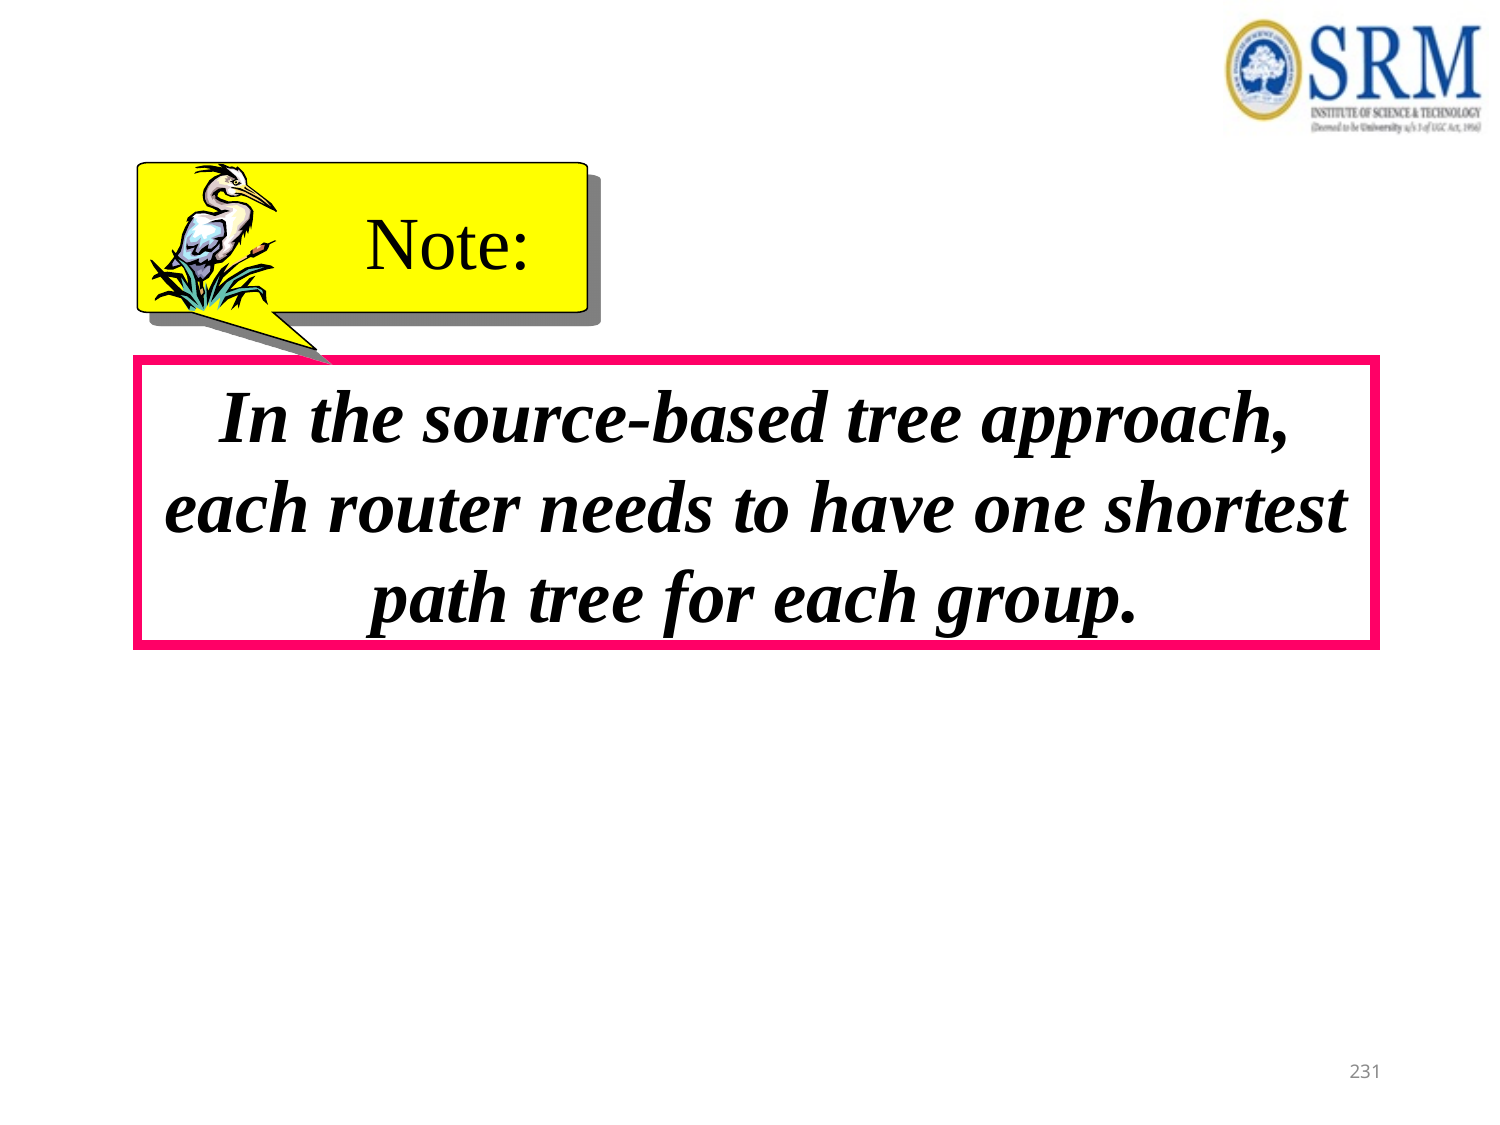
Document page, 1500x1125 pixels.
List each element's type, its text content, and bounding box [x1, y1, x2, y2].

text_box In the source-based tree approach, each router needs to have one shortest path tree for each group. [137, 360, 1375, 645]
text_box Note: [350, 187, 547, 293]
text_box [137, 162, 149, 313]
text_box [279, 162, 588, 313]
picture [1223, 0, 1489, 149]
slide_number 231 [1059, 1042, 1397, 1103]
picture [149, 162, 279, 313]
text_box [193, 313, 317, 350]
